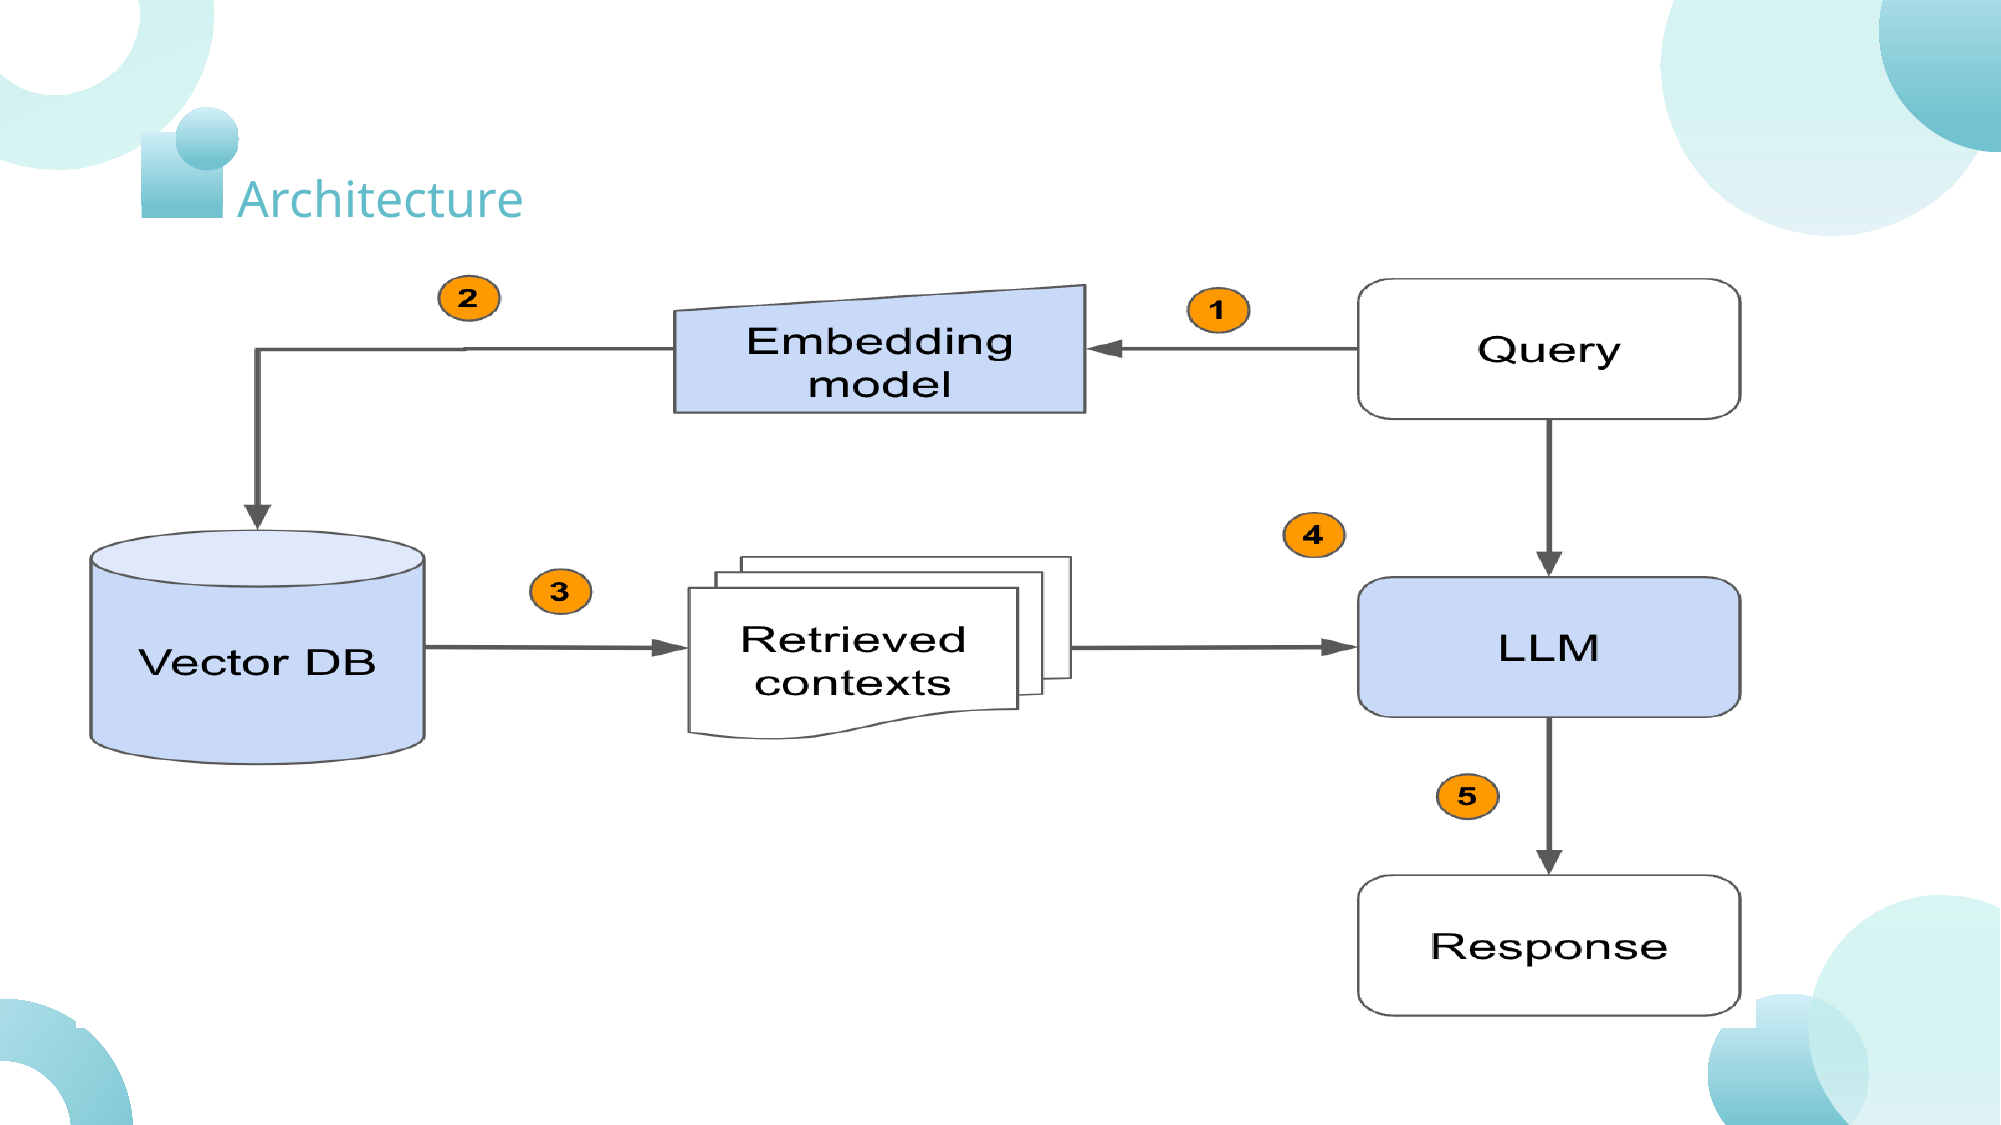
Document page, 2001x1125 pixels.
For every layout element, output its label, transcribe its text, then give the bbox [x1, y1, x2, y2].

text_box [0, 950, 158, 1125]
text_box Architecture [222, 159, 1660, 235]
text_box [0, 0, 261, 207]
text_box [175, 107, 239, 171]
text_box [141, 132, 223, 218]
text_box [1660, 0, 2000, 236]
picture [76, 262, 1756, 1028]
text_box [1708, 993, 1808, 1125]
text_box [1808, 894, 2000, 1125]
text_box [1879, 0, 2000, 153]
